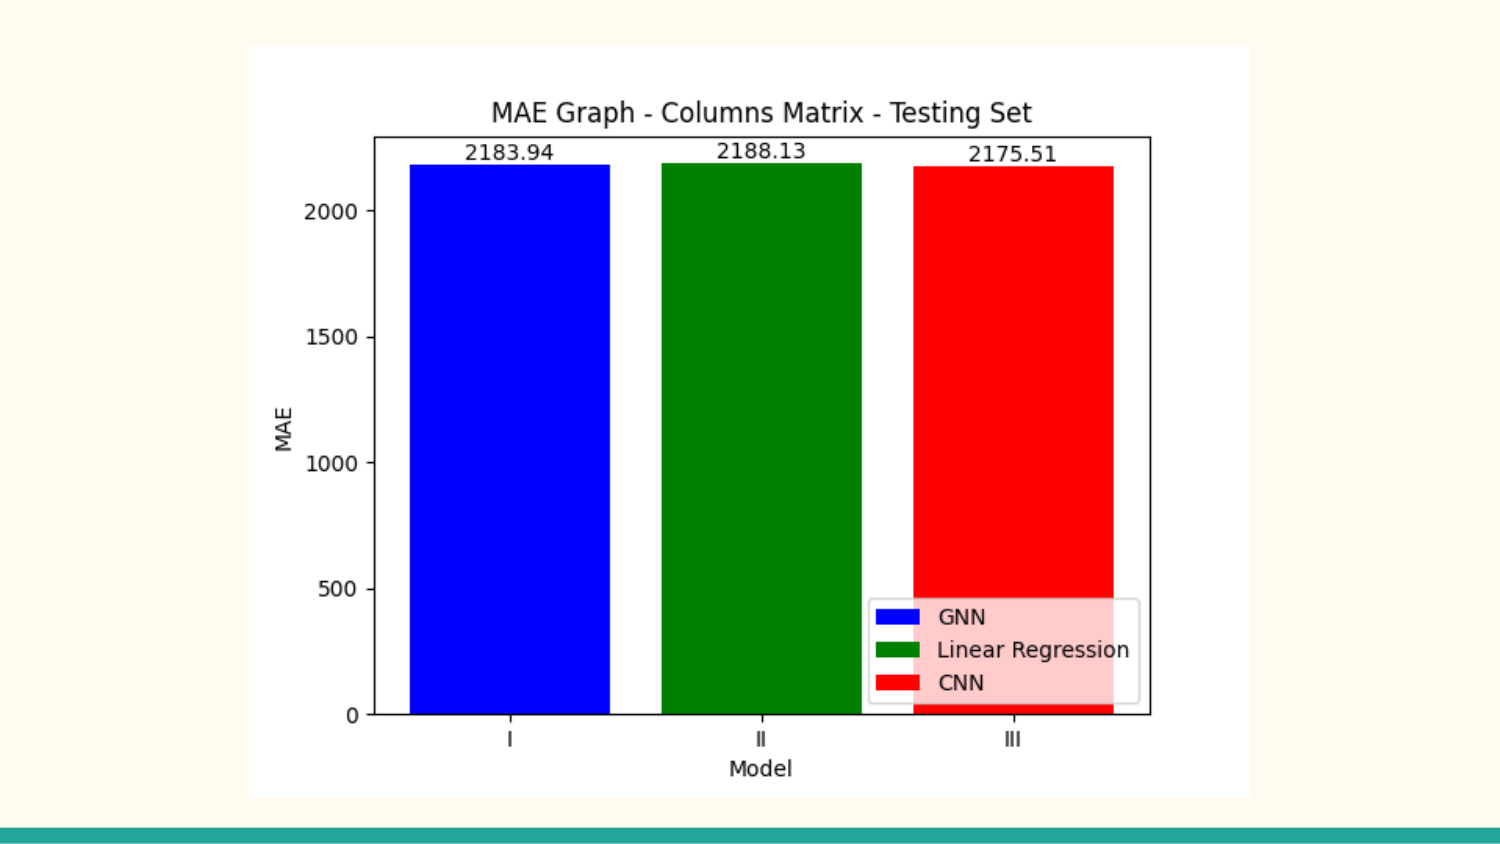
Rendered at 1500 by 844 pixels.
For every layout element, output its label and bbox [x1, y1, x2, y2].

picture [249, 46, 1251, 798]
